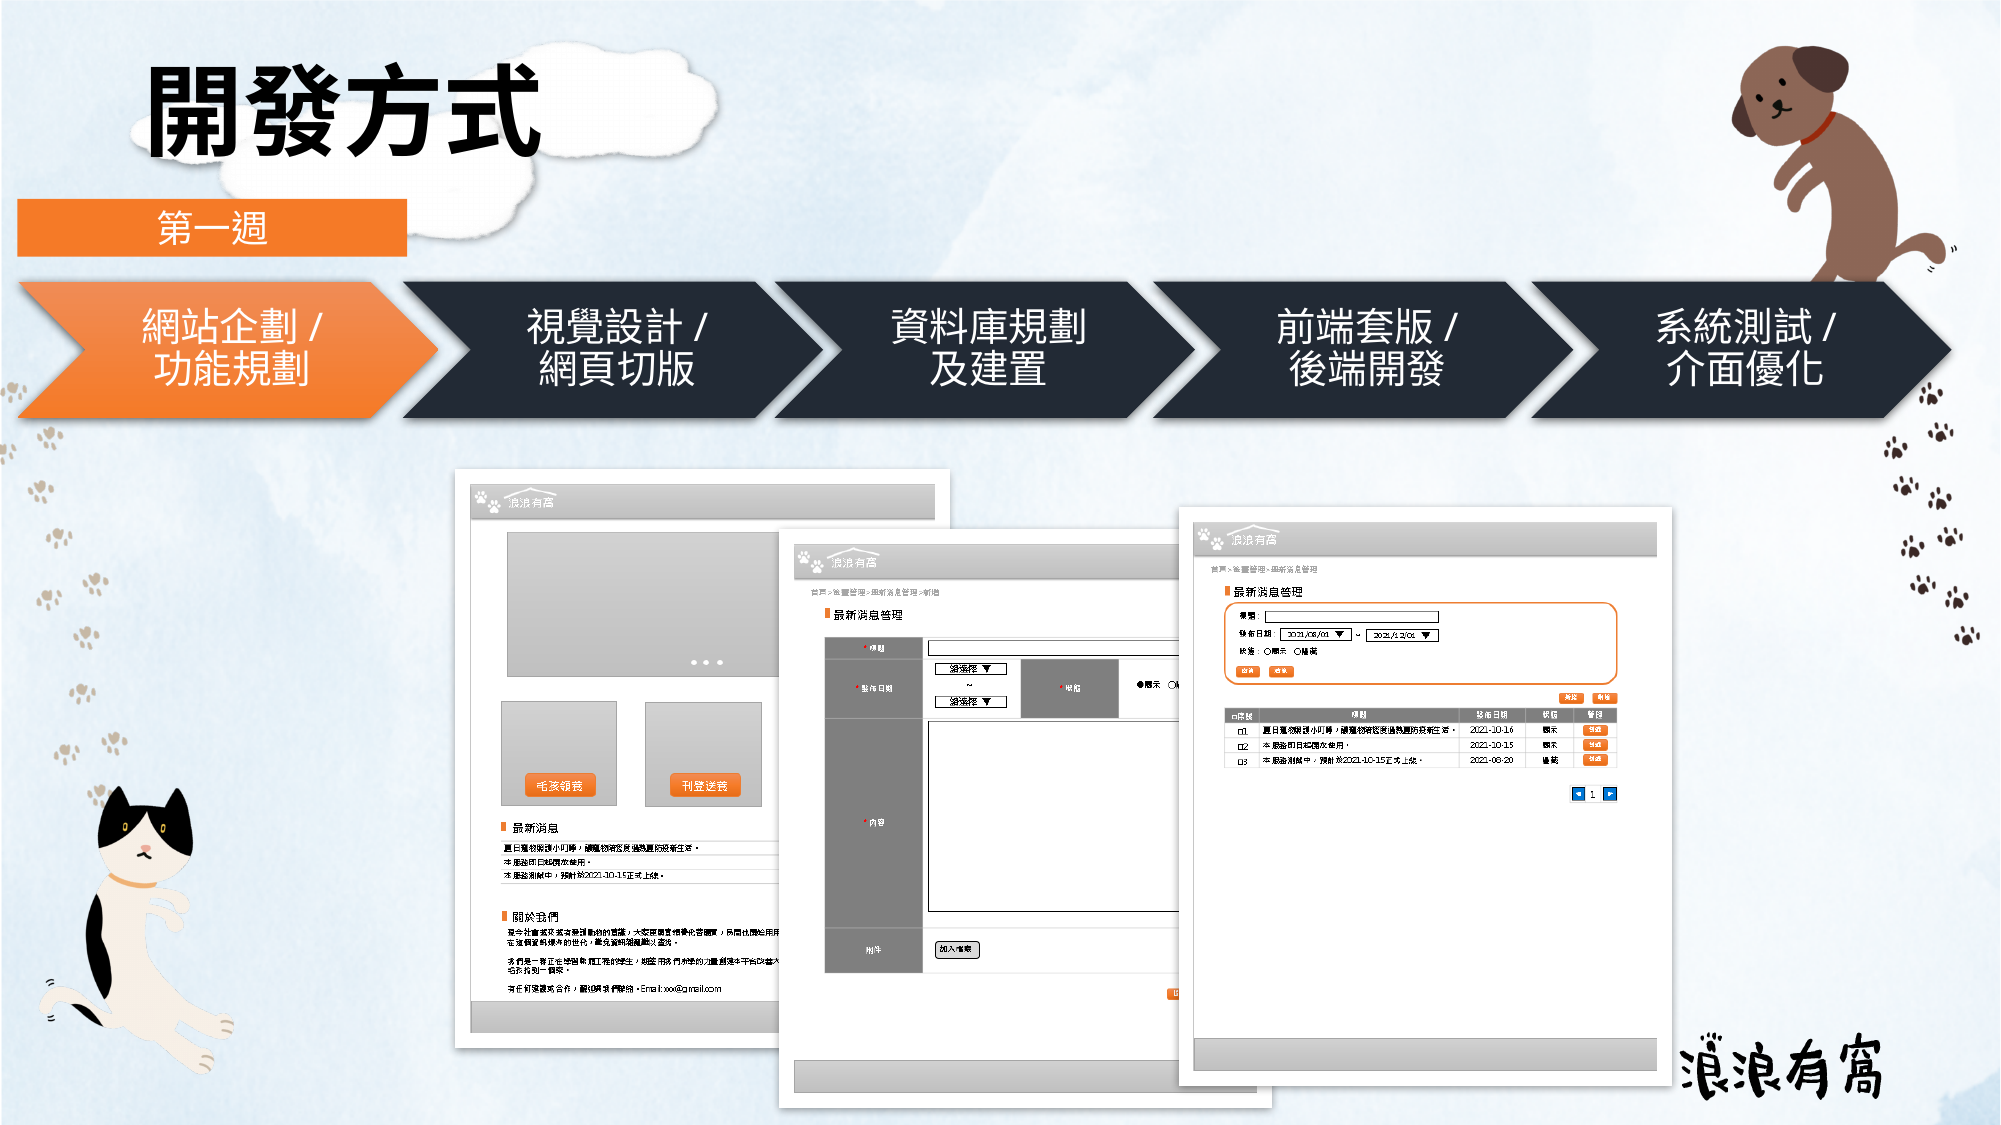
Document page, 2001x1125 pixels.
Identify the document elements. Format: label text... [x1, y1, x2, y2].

text_box 開發方式 [128, 41, 2000, 177]
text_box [17, 281, 1953, 418]
picture [0, 1, 2001, 1125]
text_box 第一週 [16, 198, 408, 258]
